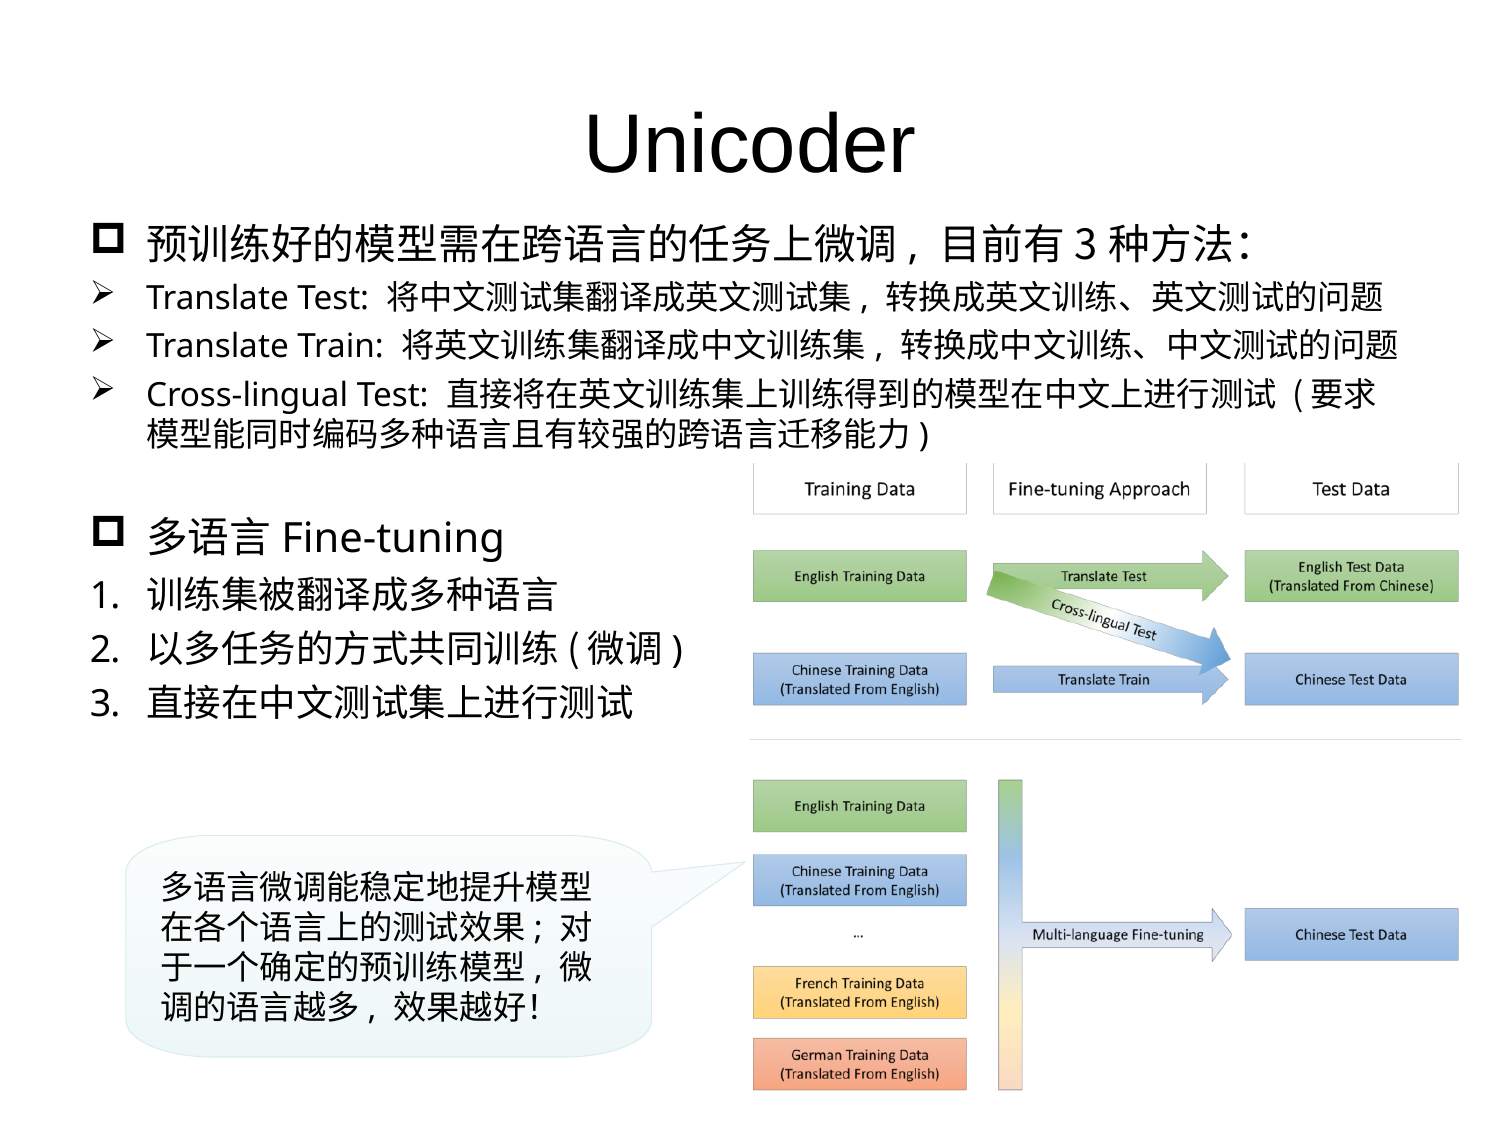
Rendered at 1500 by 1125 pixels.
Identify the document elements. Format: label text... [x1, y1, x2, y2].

text_box 多语言微调能稳定地提升模型在各个语言上的测试效果; 对于一个确定的预训练模型, 微调的语言越多, 效果越好！ [125, 835, 746, 1058]
picture [750, 456, 1461, 1093]
title Unicoder [75, 45, 1425, 210]
text_box 预训练好的模型需在跨语言的任务上微调, 目前有3种方法： Translate Test: 将中文测试集翻译成英文测试集, 转换成英文训练、英文测试的问题 Translate Train: 将英文训练集翻译成中文训练集, 转换成中文训练、中文测试的问题 Cross-lingual Test: 直接将在英文训练集上训练得到的模型在中文上进行测试 (要求模型能同时编码多种语言且有较强的跨语言迁移能力) 多语言Fine-tuning 训练集被翻译成多种语言 以多任务的方式共同训练(微调) 直接在中文测试集上进行测试 [74, 210, 1425, 1005]
